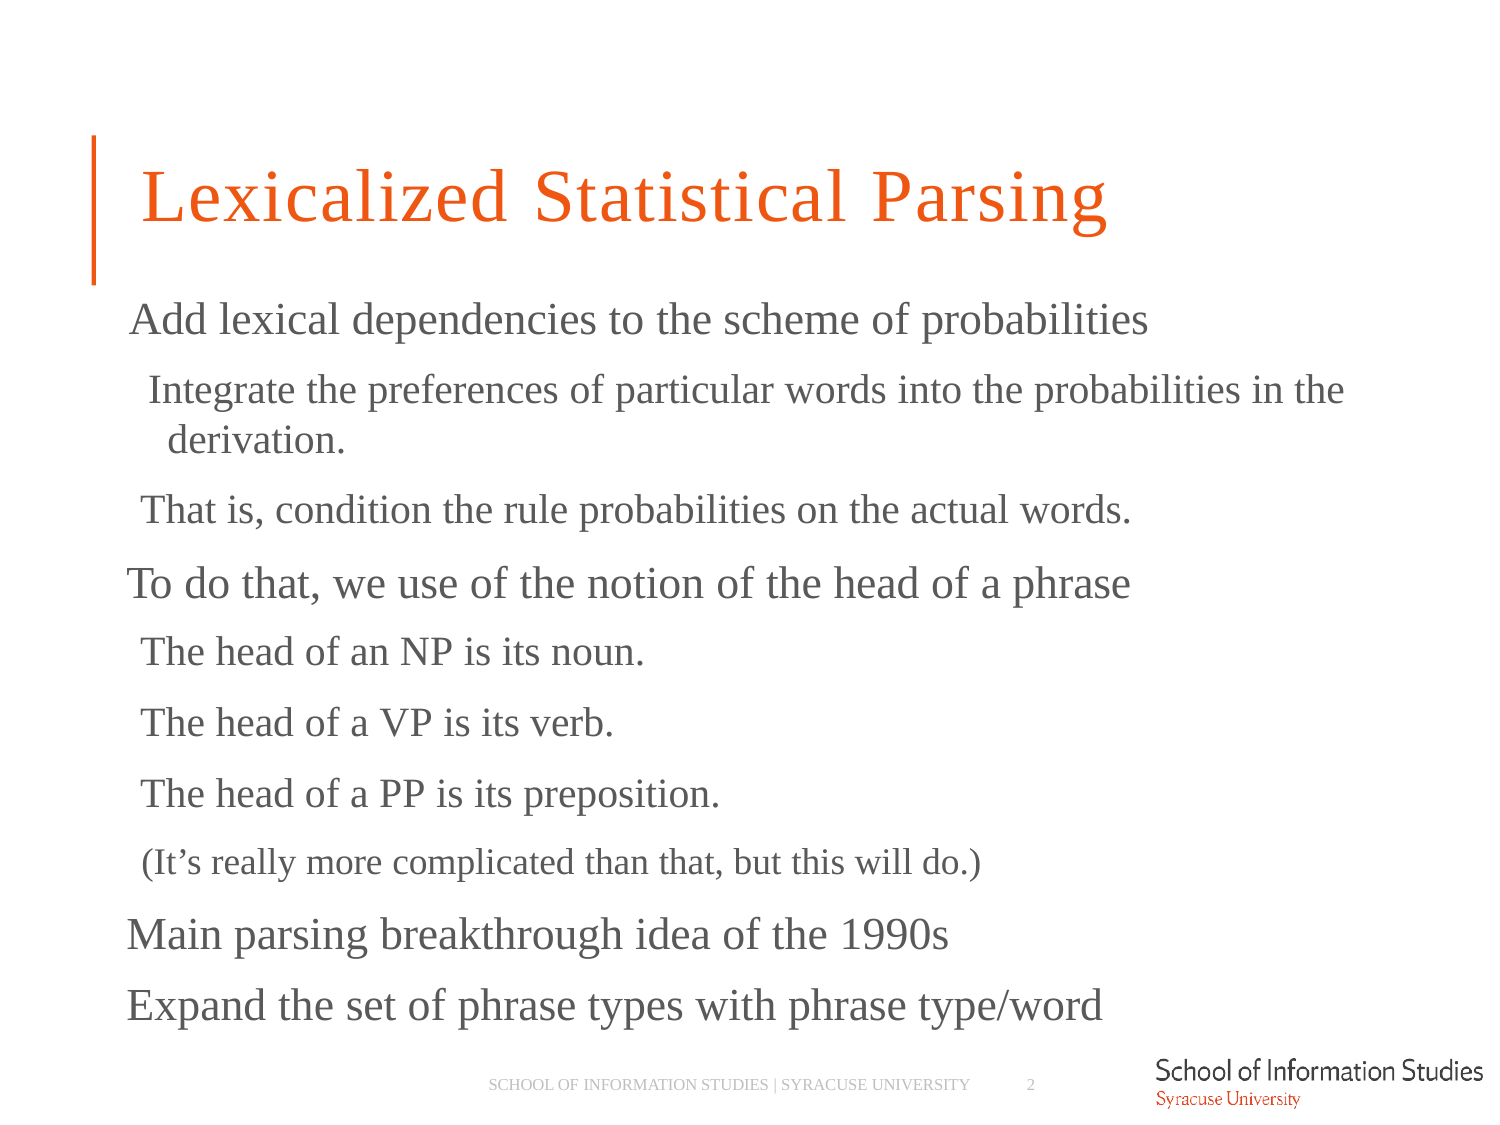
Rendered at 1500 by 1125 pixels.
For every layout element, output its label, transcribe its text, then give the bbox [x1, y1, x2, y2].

text_box Add lexical dependencies to the scheme of probabilities ­ Integrate the preferences of particular words into the probabilities in the derivation. ­ That is, condition the rule probabilities on the actual words. To do that, we use of the notion of the head of a phrase ­ The head of an NP is its noun. ­ The head of a VP is its verb. ­ The head of a PP is its preposition. ­ (It’s really more complicated than that, but this will do.) Main parsing breakthrough idea of the 1990s Expand the set of phrase types with phrase type/word [126, 266, 1356, 1030]
text_box 2 [1020, 1073, 1050, 1094]
title Lexicalized Statistical Parsing [138, 143, 1117, 266]
footer SCHOOL OF INFORMATION STUDIES | SYRACUSE UNIVERSITY [486, 1073, 979, 1125]
picture [1156, 1058, 1483, 1109]
